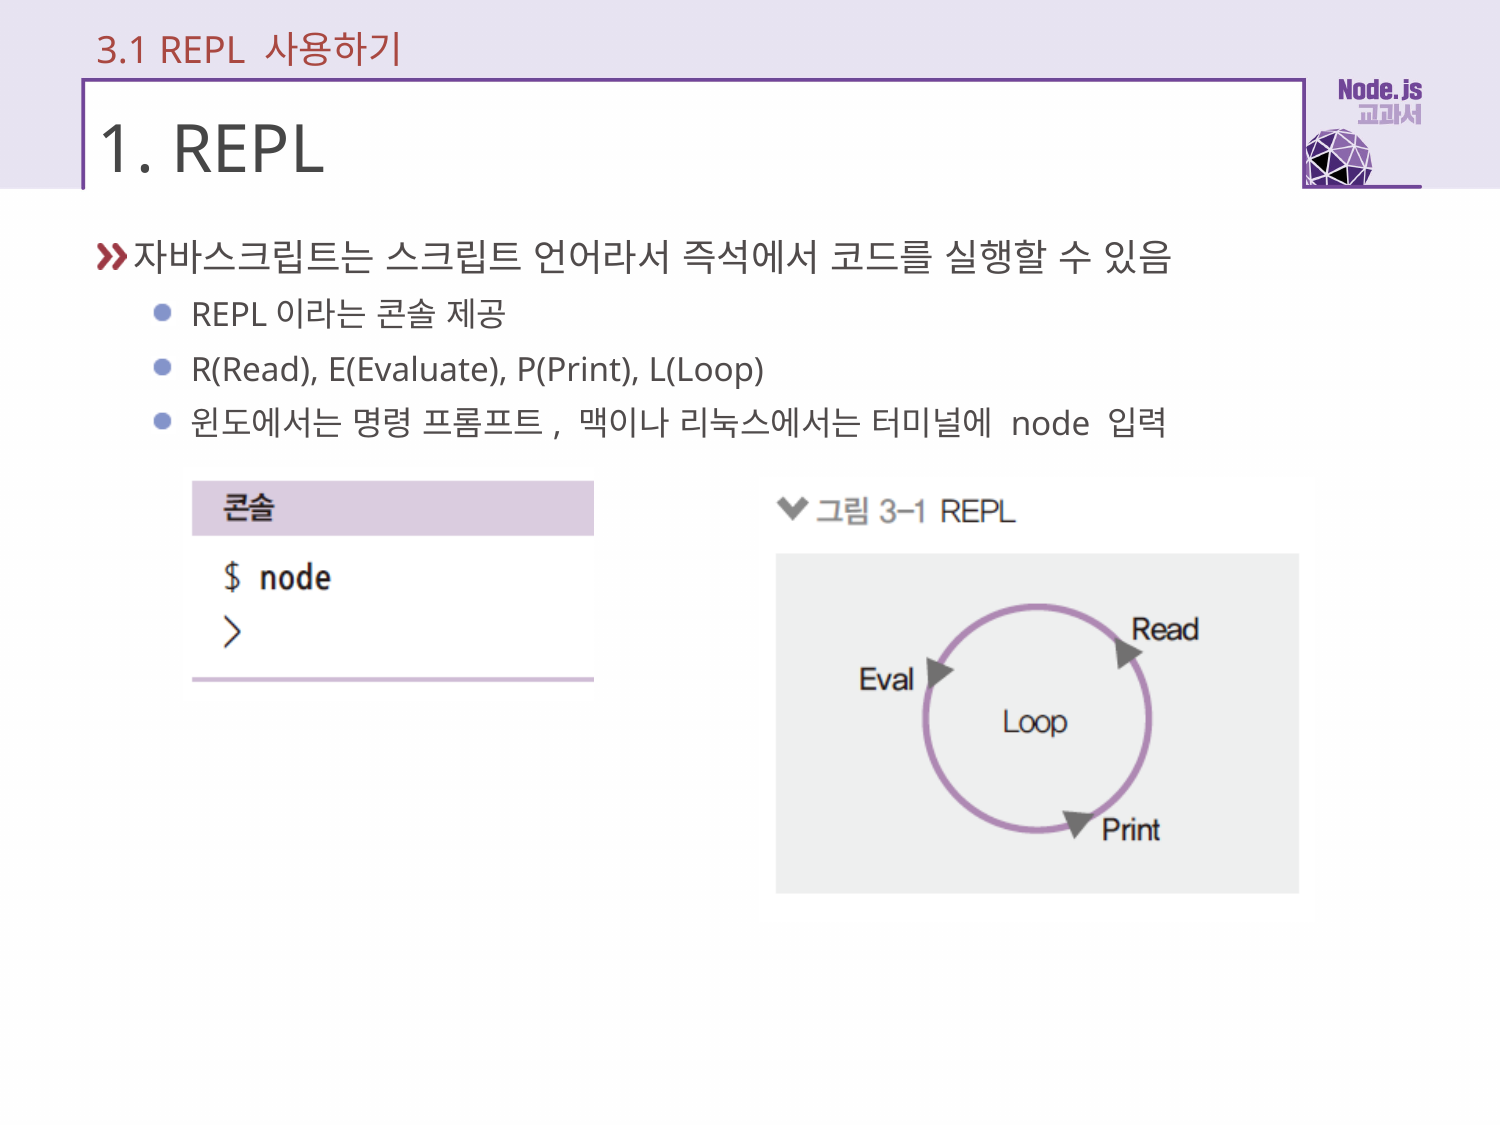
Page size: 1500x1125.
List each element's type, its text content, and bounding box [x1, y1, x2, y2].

list 자바스크립트는 스크립트 언어라서 즉석에서 코드를 실행할 수 있음 REPL이라는 콘솔 제공 R(Read), E(Evaluate), P(Print), L(Loop) 윈도에서는 명령 프롬프트, 맥이나 리눅스에서는 터미널에 node 입력 [81, 222, 1412, 1037]
picture [0, 0, 1500, 1125]
title 1. REPL [82, 61, 1413, 193]
text_box 3.1 REPL 사용하기 [81, 14, 807, 62]
